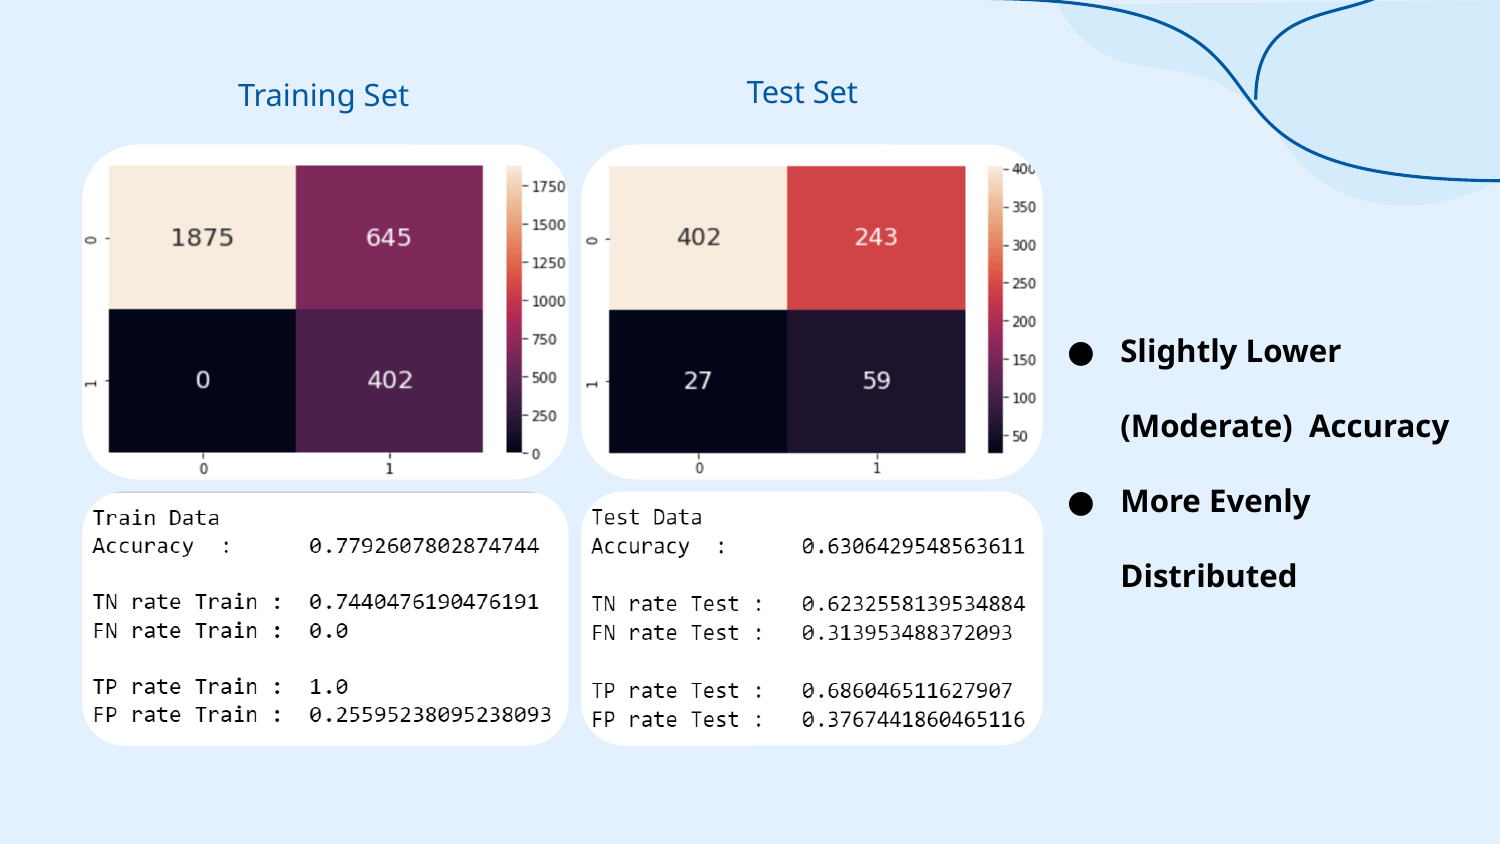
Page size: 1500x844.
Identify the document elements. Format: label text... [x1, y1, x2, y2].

picture [580, 491, 1044, 746]
subtitle Training Set [207, 52, 440, 134]
picture [580, 144, 1044, 480]
picture [81, 144, 569, 480]
subtitle Test Set [686, 49, 919, 131]
text_box Slightly Lower (Moderate) Accuracy More Evenly Distributed [1041, 348, 1488, 539]
picture [81, 491, 569, 746]
